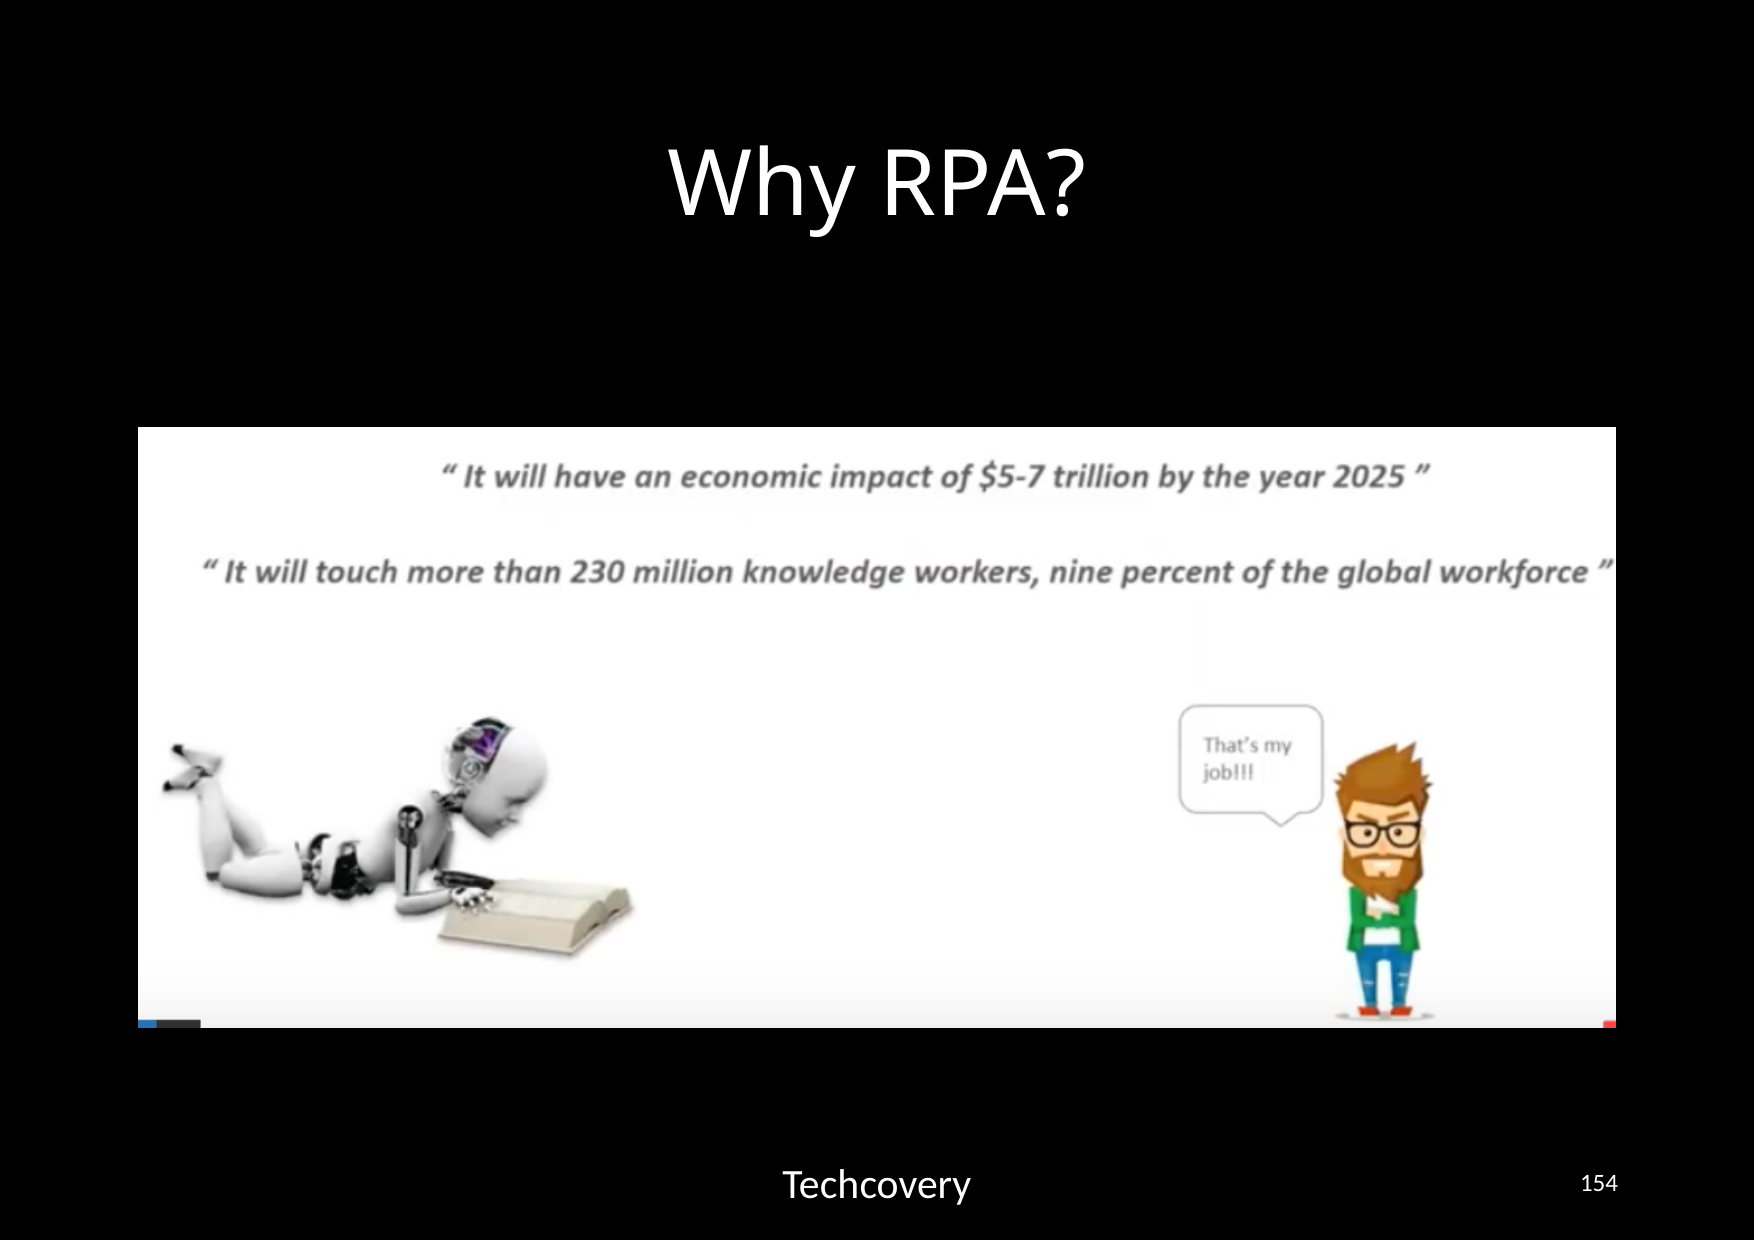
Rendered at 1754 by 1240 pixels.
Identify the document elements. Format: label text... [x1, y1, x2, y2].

slide_number 154 [1238, 1148, 1634, 1215]
footer Techcovery [580, 1148, 1173, 1215]
title Why RPA? [120, 66, 1634, 306]
picture [138, 427, 1616, 1028]
